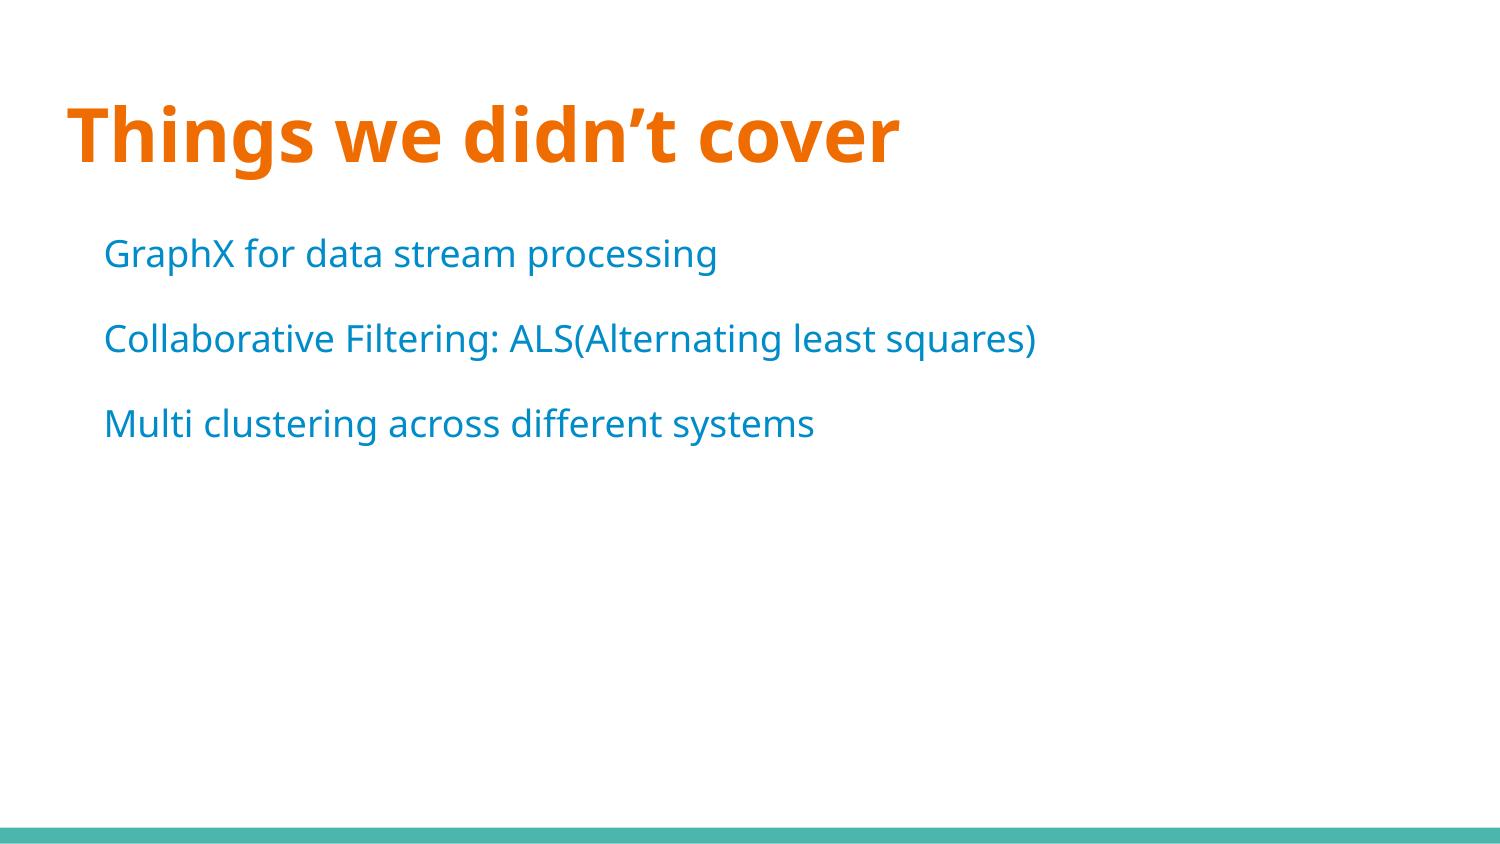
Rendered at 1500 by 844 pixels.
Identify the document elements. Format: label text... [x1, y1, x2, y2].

title Things we didn’t cover [51, 72, 1449, 189]
list GraphX for data stream processing Collaborative Filtering: ALS(Alternating least squares) Multi clustering across different systems [51, 207, 1449, 750]
